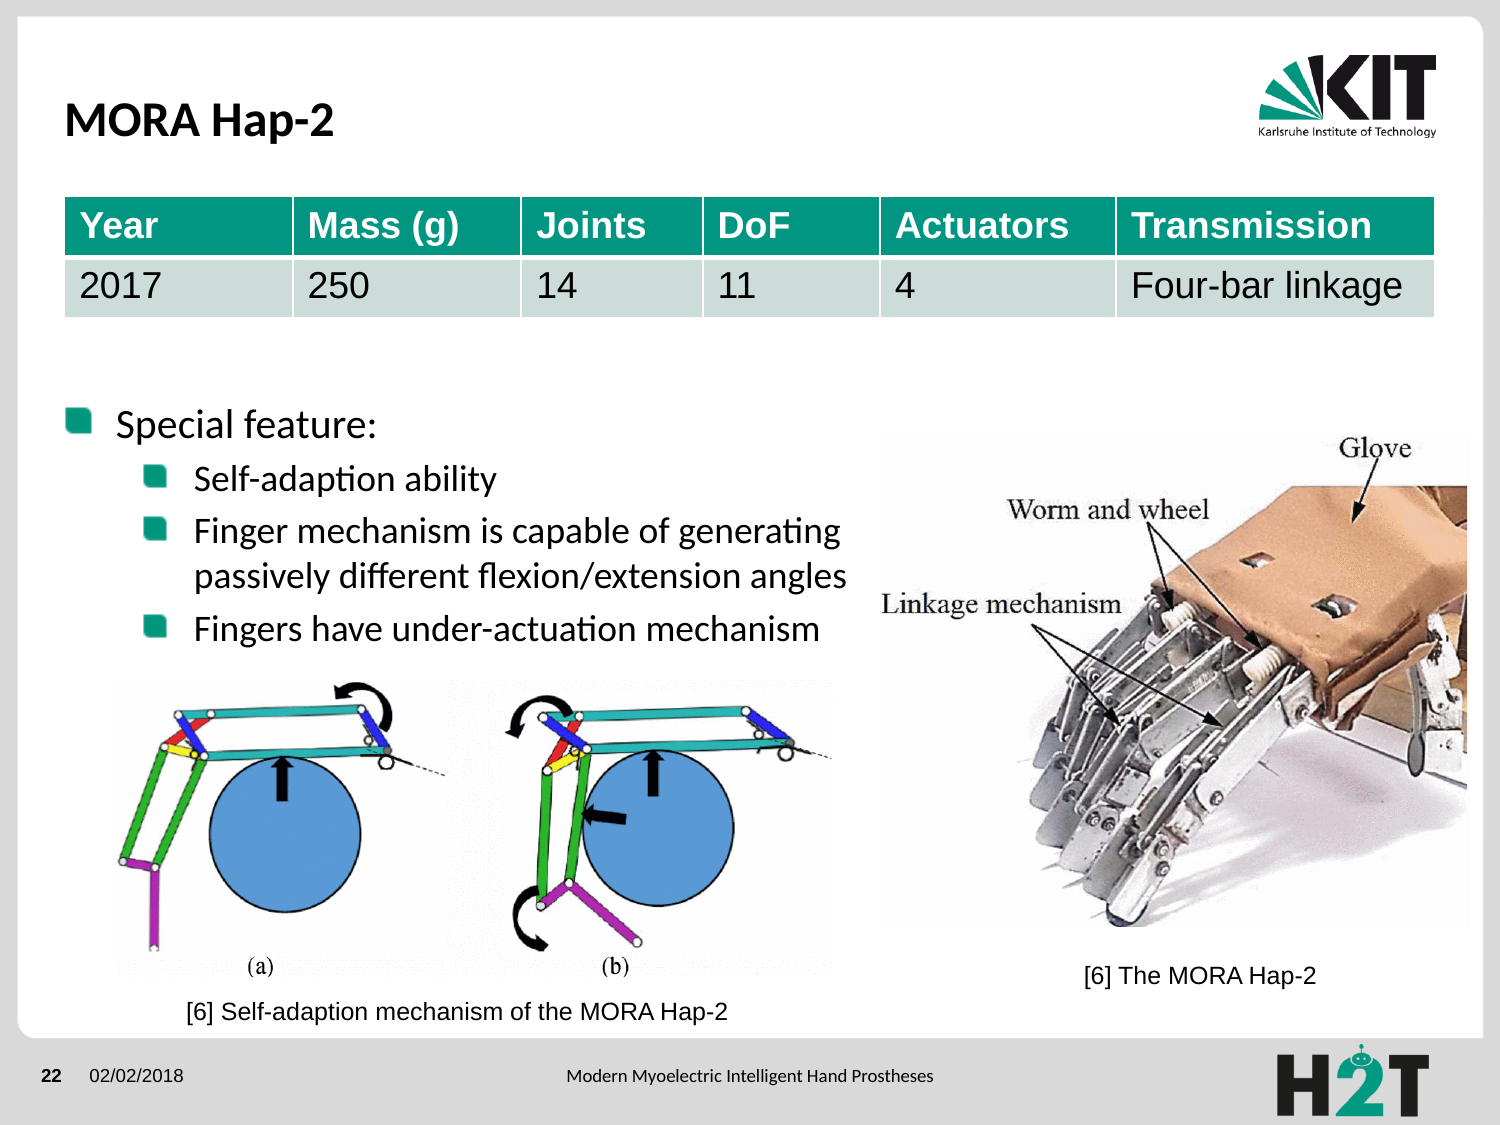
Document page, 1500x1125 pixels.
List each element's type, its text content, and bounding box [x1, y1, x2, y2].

table_cell 4 [881, 260, 1115, 317]
table_header Joints [522, 197, 702, 255]
text_box [6] Self-adaption mechanism of the MORA Hap-2 [171, 987, 857, 1033]
text_box [6] The MORA Hap-2 [1068, 951, 1500, 997]
title MORA Hap-2 [63, 54, 1199, 148]
table_header Mass (g) [294, 197, 520, 255]
table_cell 11 [704, 260, 879, 317]
table_header Transmission [1117, 197, 1434, 255]
table_cell 14 [522, 260, 702, 317]
table_cell 2017 [65, 260, 292, 317]
table_cell Four-bar linkage [1117, 260, 1434, 317]
picture [0, 0, 1500, 1125]
table_header DoF [704, 197, 879, 255]
list Special feature: Self-adaption ability Finger mechanism is capable of generating passively different flexion/extension angles Fingers have under-actuation mechanism [64, 337, 892, 1000]
table_header Year [65, 197, 292, 255]
table_cell 250 [294, 260, 520, 317]
table_header Actuators [881, 197, 1115, 255]
